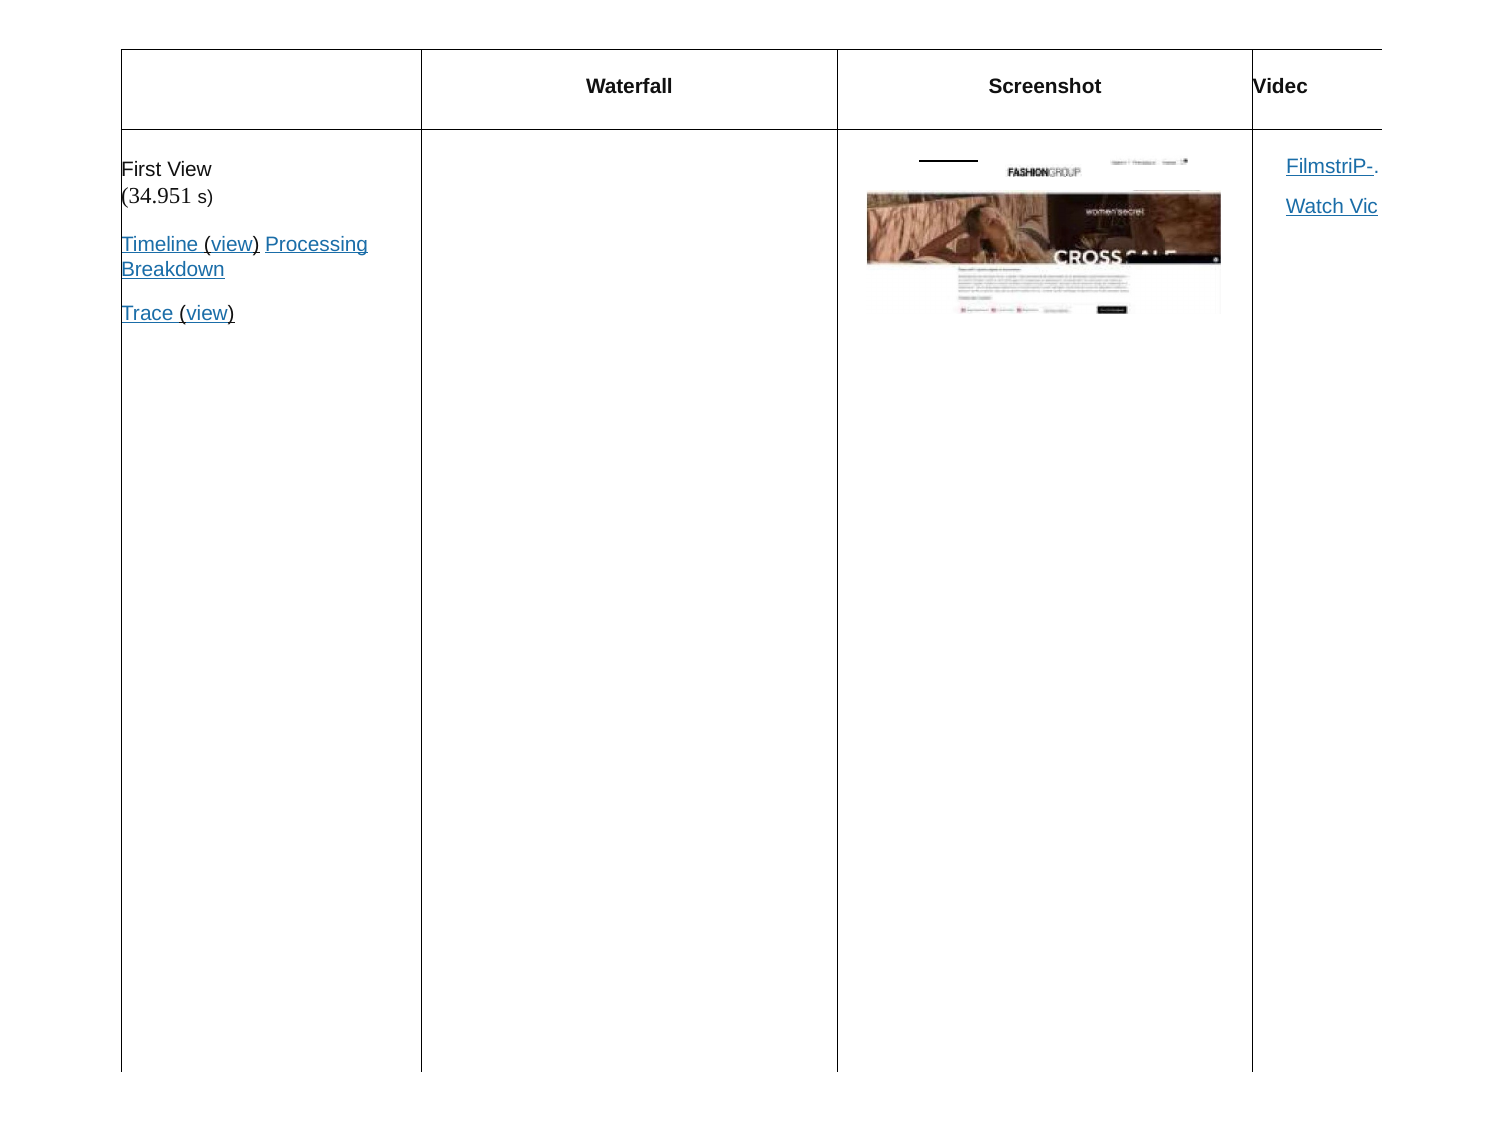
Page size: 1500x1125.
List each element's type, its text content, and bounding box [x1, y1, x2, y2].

table_cell [422, 130, 837, 1072]
table_header Waterfall [422, 50, 837, 129]
table_cell FilmstriP-. Watch Vic [1253, 130, 1382, 1072]
table_cell First View (34.951 s) Timeline (view) Processing Breakdown Trace (view) [122, 130, 421, 1072]
picture [1004, 164, 1082, 178]
picture [866, 190, 1221, 314]
table_header Screenshot [838, 50, 1252, 129]
table_header Videc [1253, 50, 1382, 129]
table_cell [838, 130, 1252, 1072]
table_header [122, 50, 421, 129]
picture [1110, 155, 1188, 165]
